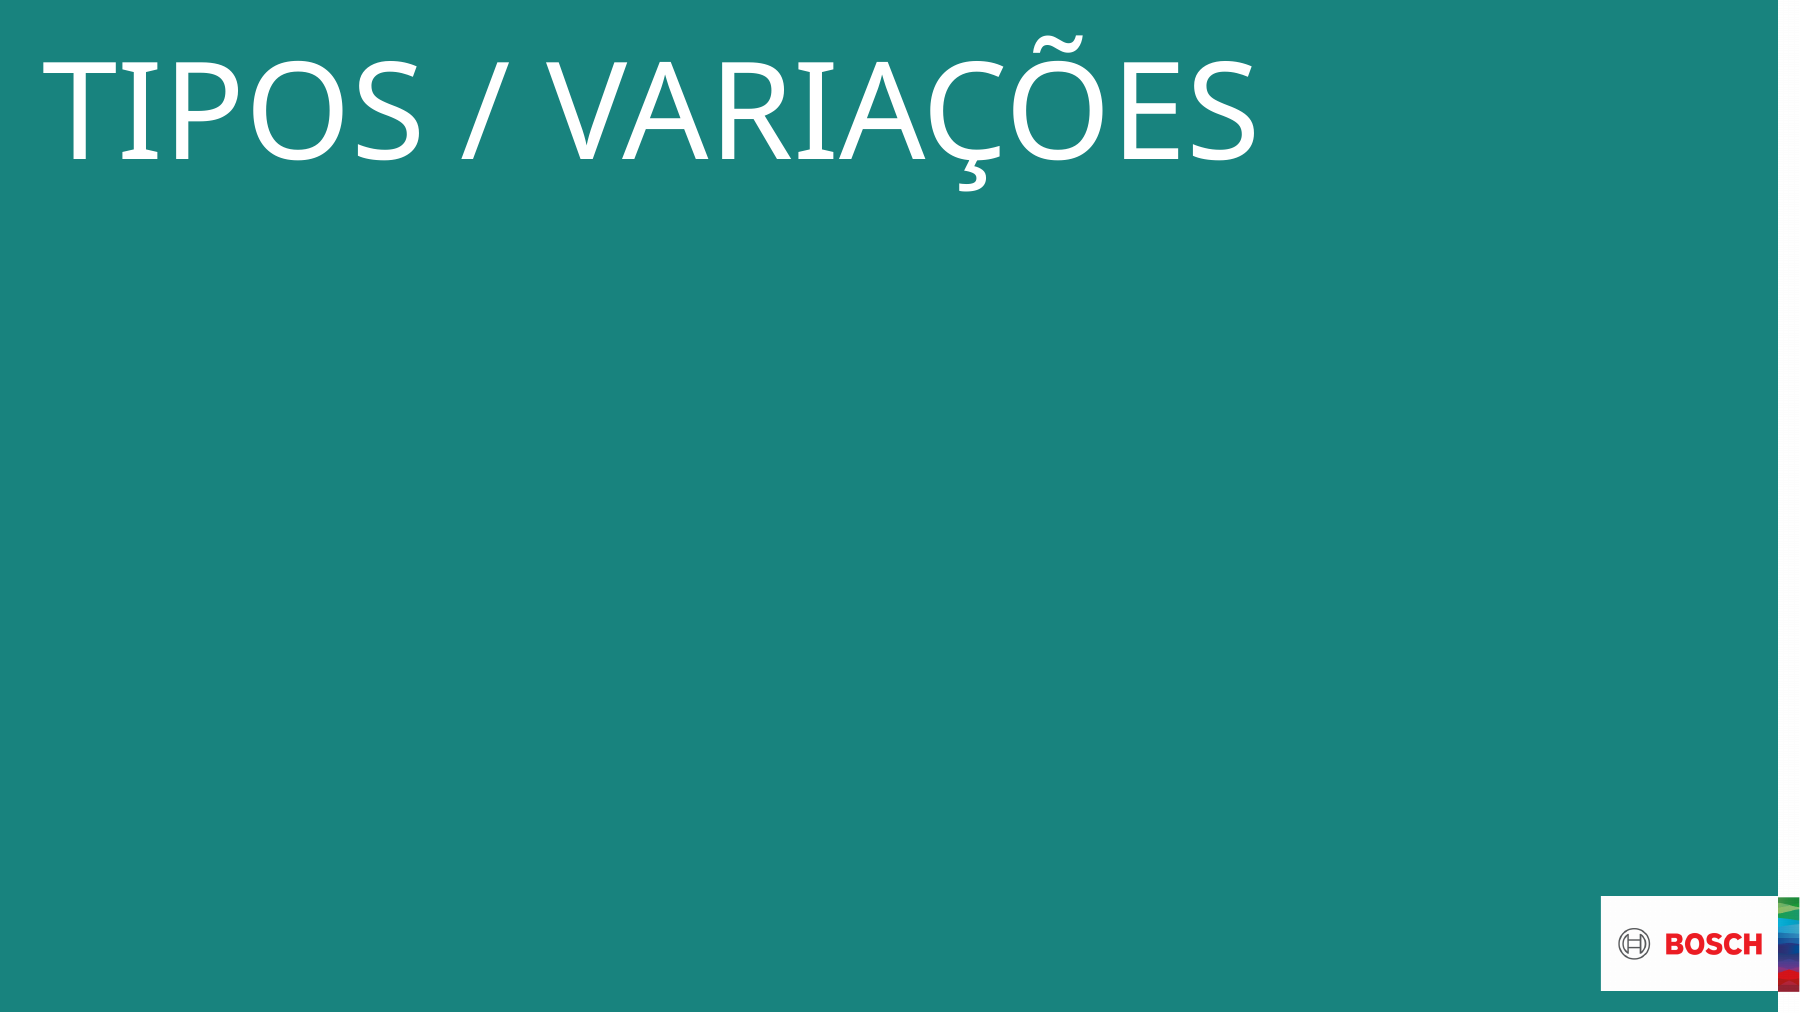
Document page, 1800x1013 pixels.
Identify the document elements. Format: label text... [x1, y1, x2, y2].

title Tipos / VARIações [42, 42, 1663, 897]
picture [1600, 0, 1800, 1013]
